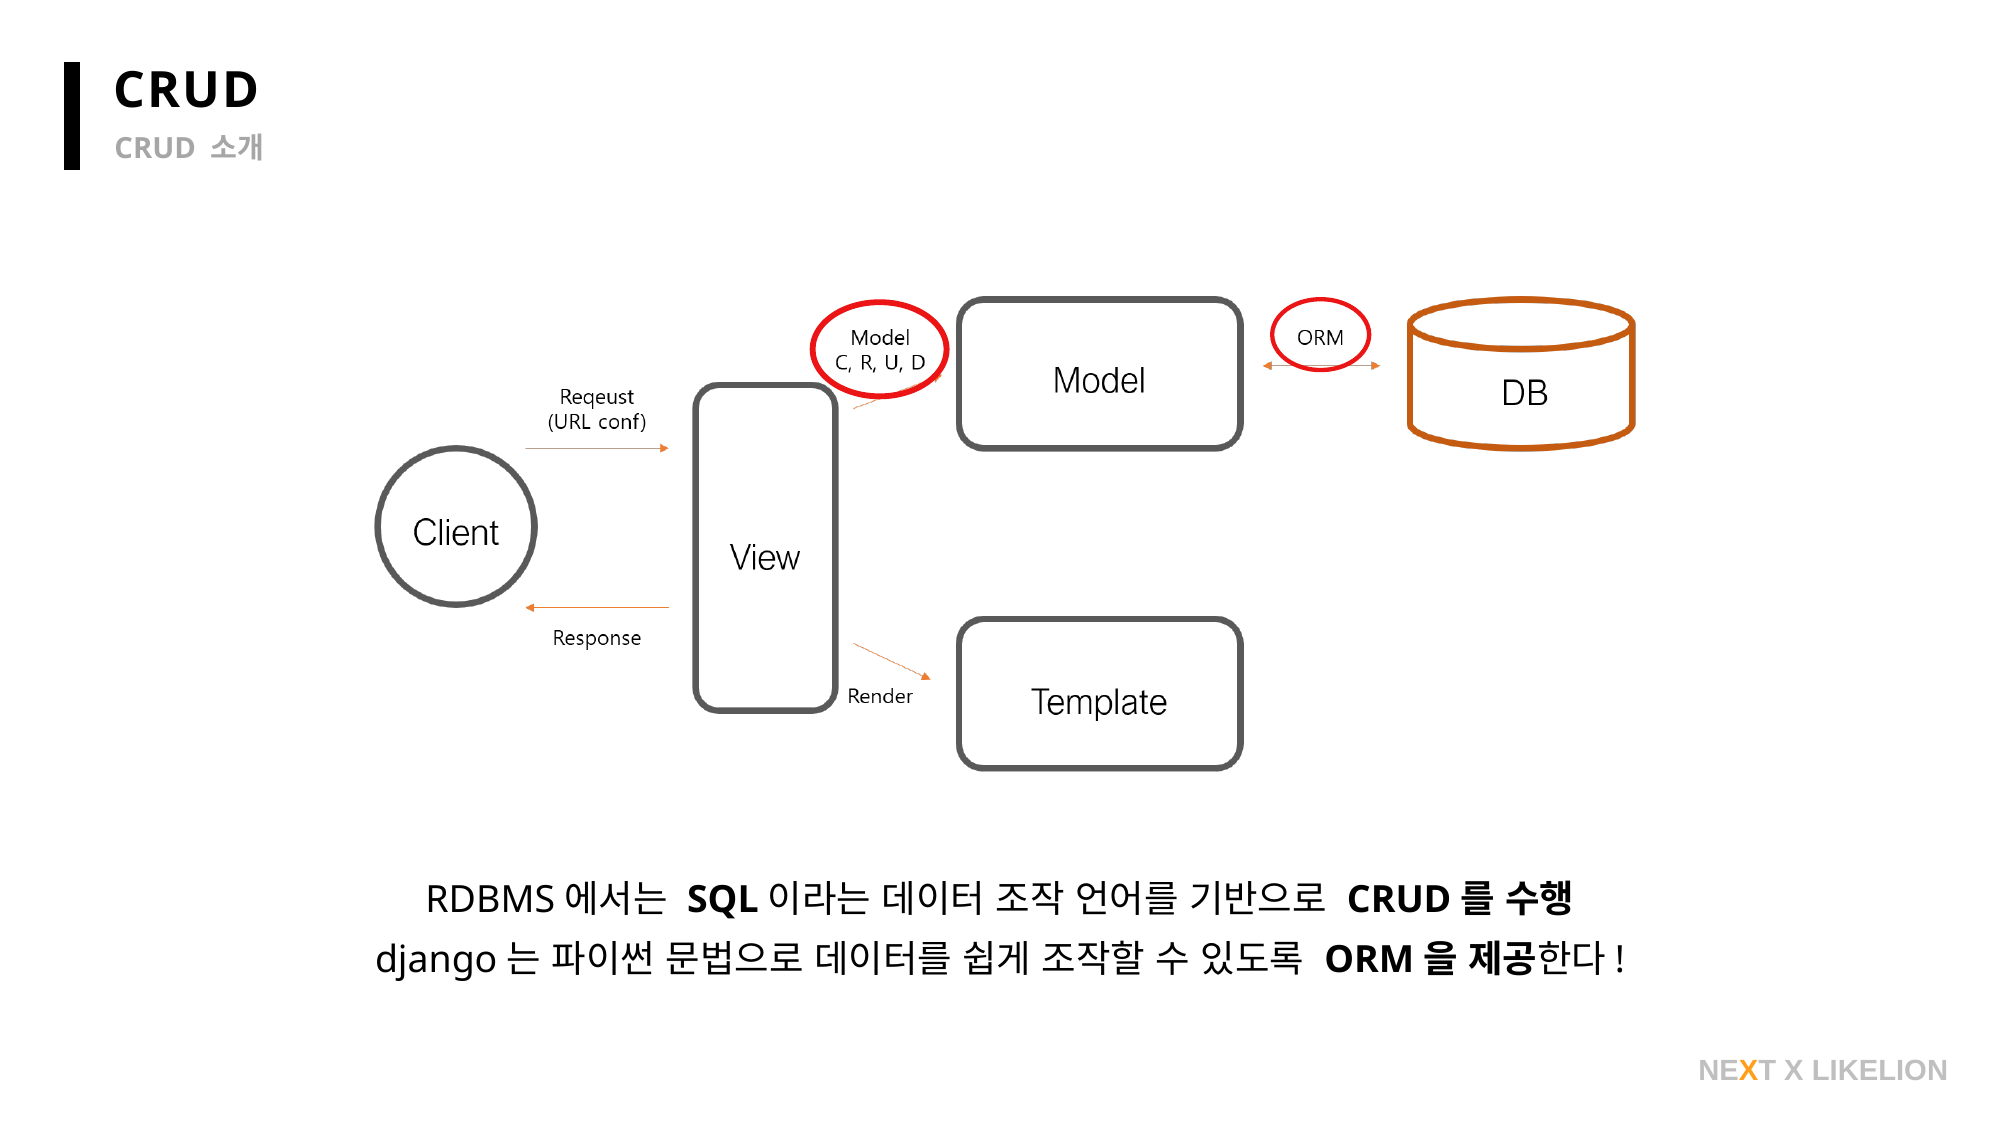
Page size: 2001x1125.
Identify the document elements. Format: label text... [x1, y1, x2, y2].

text_box [64, 62, 80, 170]
text_box NEXT X LIKELION [1683, 1044, 1964, 1094]
text_box CRUD [98, 50, 741, 126]
text_box RDBMS에서는 SQL이라는 데이터 조작 언어를 기반으로 CRUD를 수행 django는 파이썬 문법으로 데이터를 쉽게 조작할 수 있도록 ORM을 제공한다! [360, 867, 1640, 987]
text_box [360, 296, 1640, 772]
text_box CRUD 소개 [99, 122, 280, 172]
